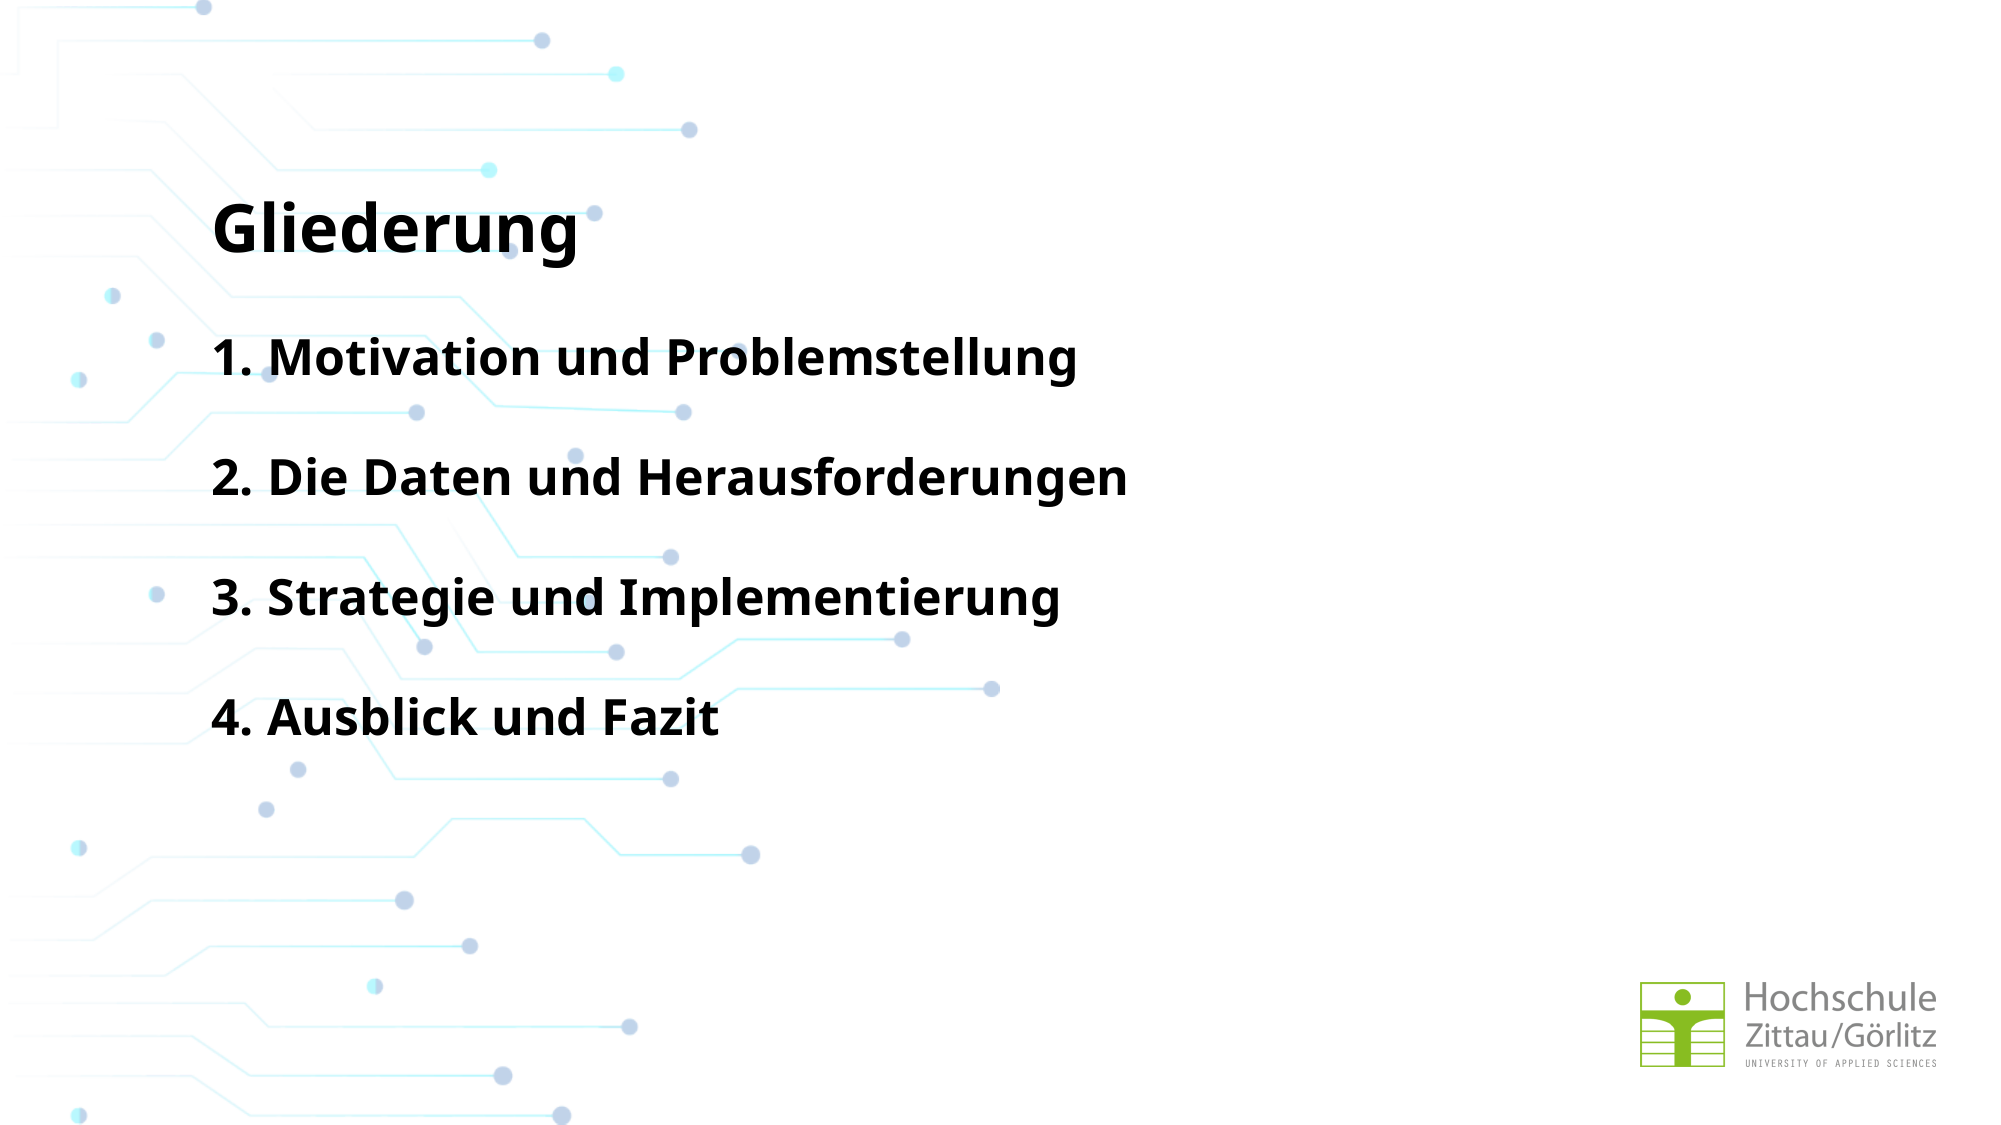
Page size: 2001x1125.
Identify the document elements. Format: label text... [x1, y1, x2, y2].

text_box Gliederung Motivation und Problemstellung Die Daten und Herausforderungen Strategie und Implementierung Ausblick und Fazit [1001, 178, 1541, 753]
picture [0, 0, 1001, 1125]
picture [1639, 982, 1937, 1068]
